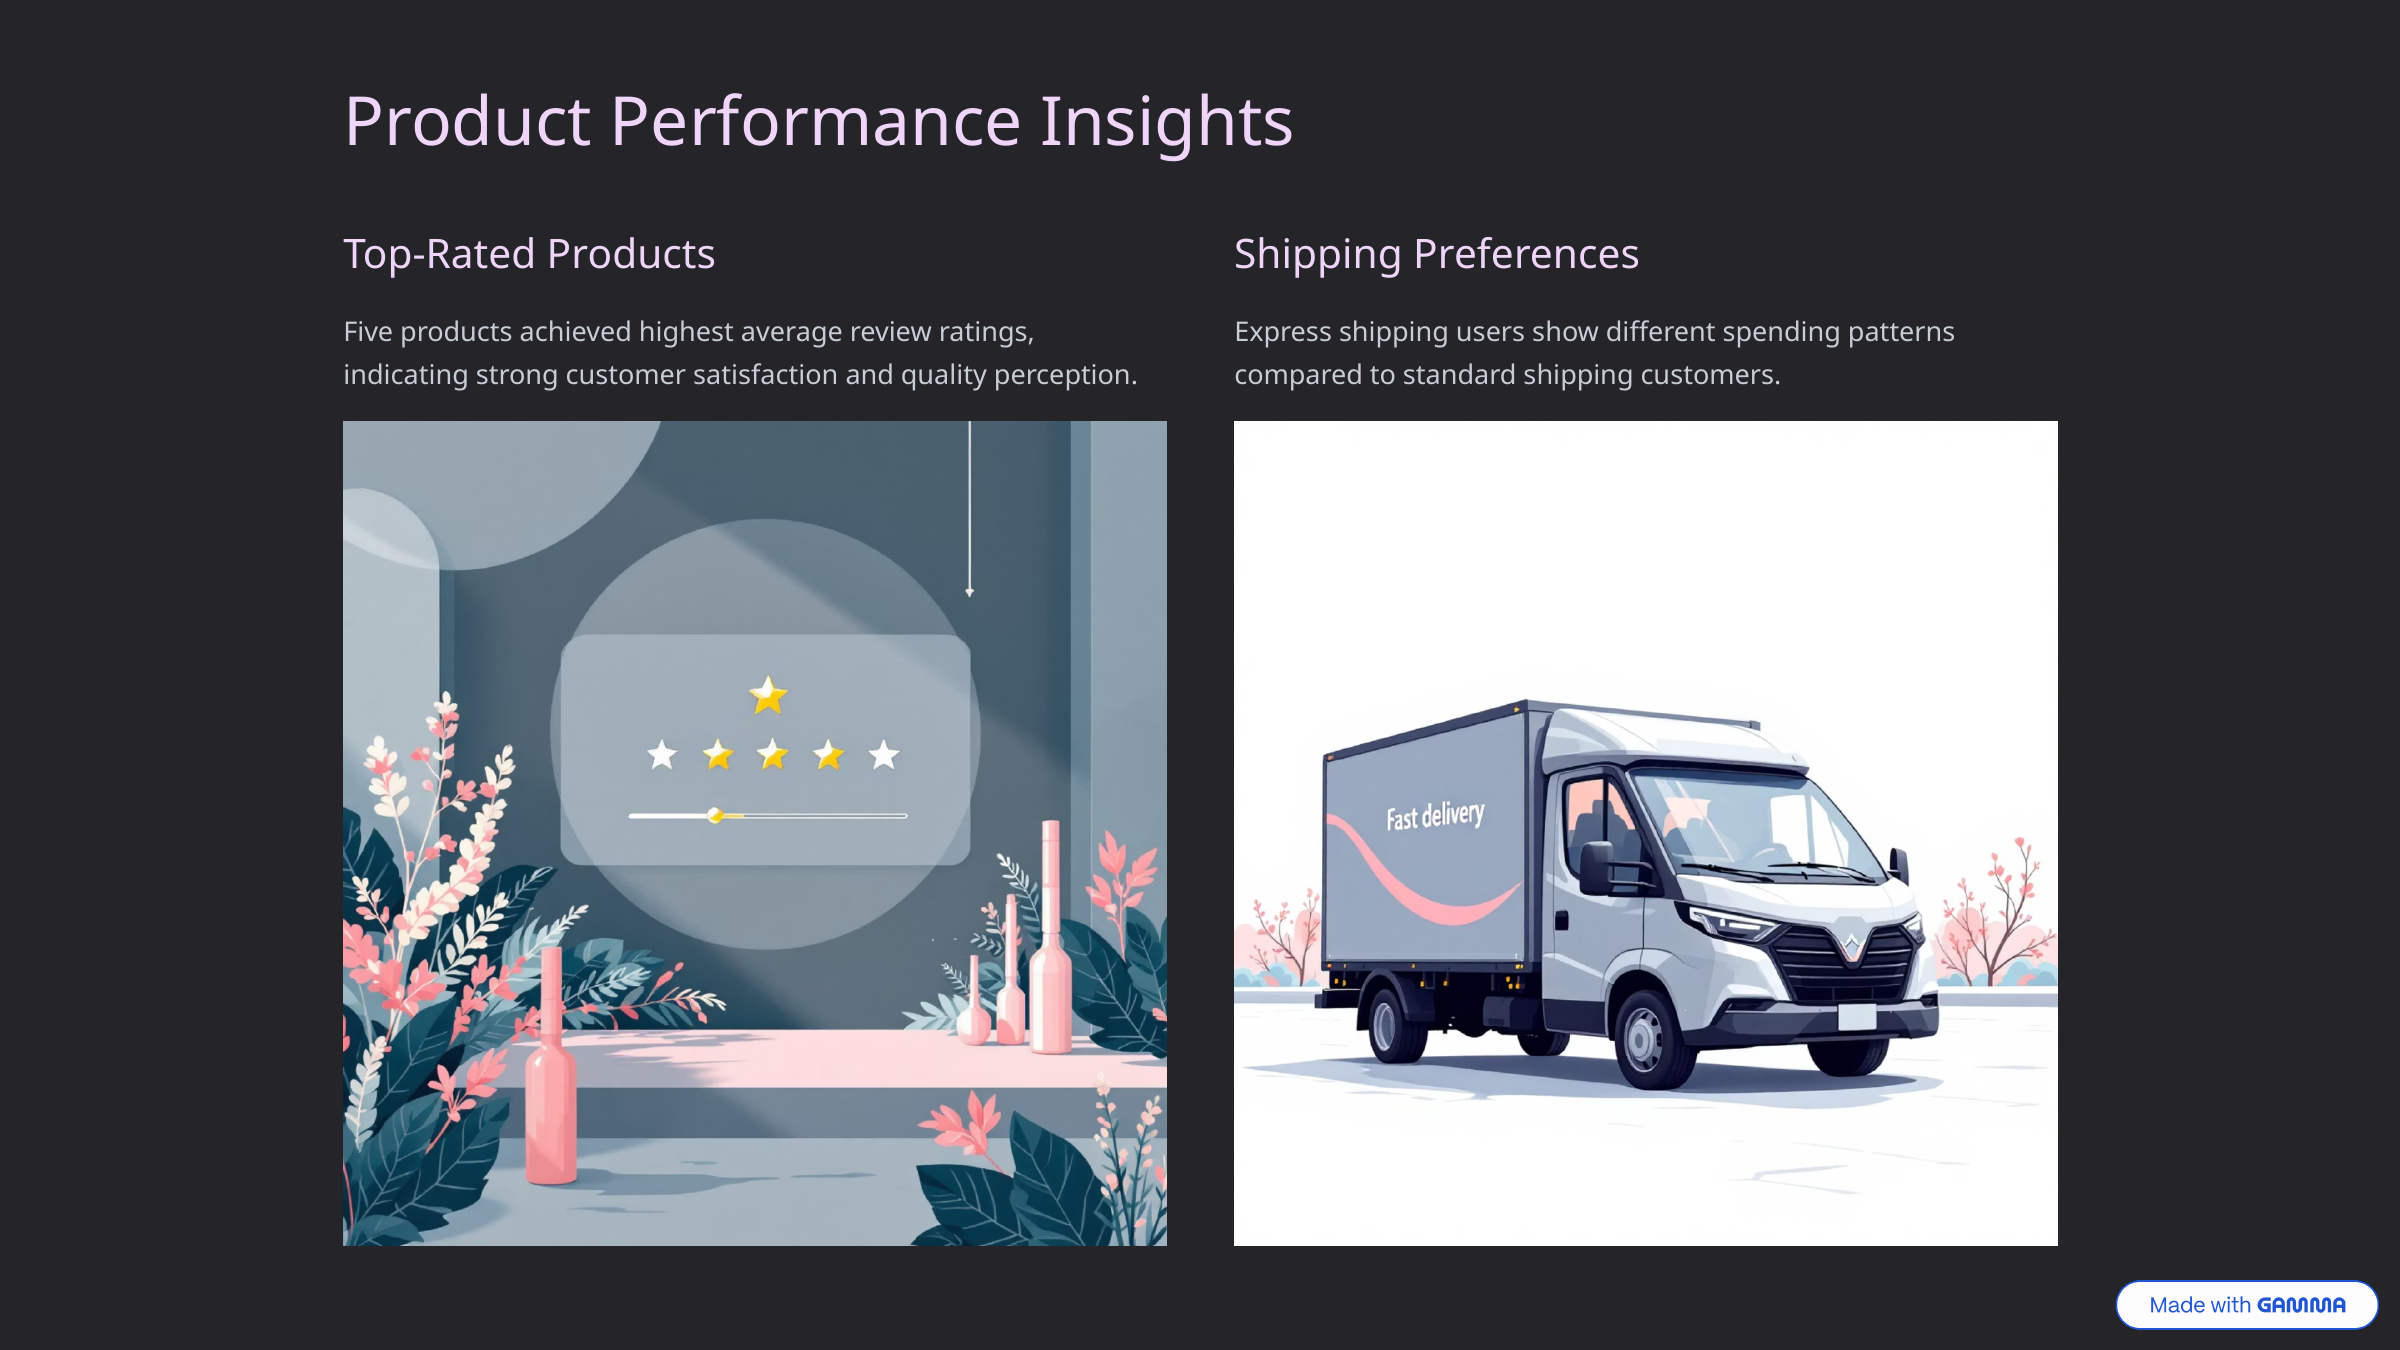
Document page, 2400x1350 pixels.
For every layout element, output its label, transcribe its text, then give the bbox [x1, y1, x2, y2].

picture [2106, 1271, 2389, 1339]
picture [343, 421, 1167, 1246]
text_box Product Performance Insights [343, 74, 1287, 160]
text_box Top-Rated Products [343, 226, 750, 278]
picture [949, 1227, 960, 1234]
picture [1234, 421, 2058, 1246]
text_box Express shipping users show different spending patterns compared to standard shipping customers. [1234, 304, 2058, 392]
text_box Shipping Preferences [1234, 226, 1641, 278]
text_box Five products achieved highest average review ratings, indicating strong customer satisfaction and quality perception. [343, 304, 1167, 392]
